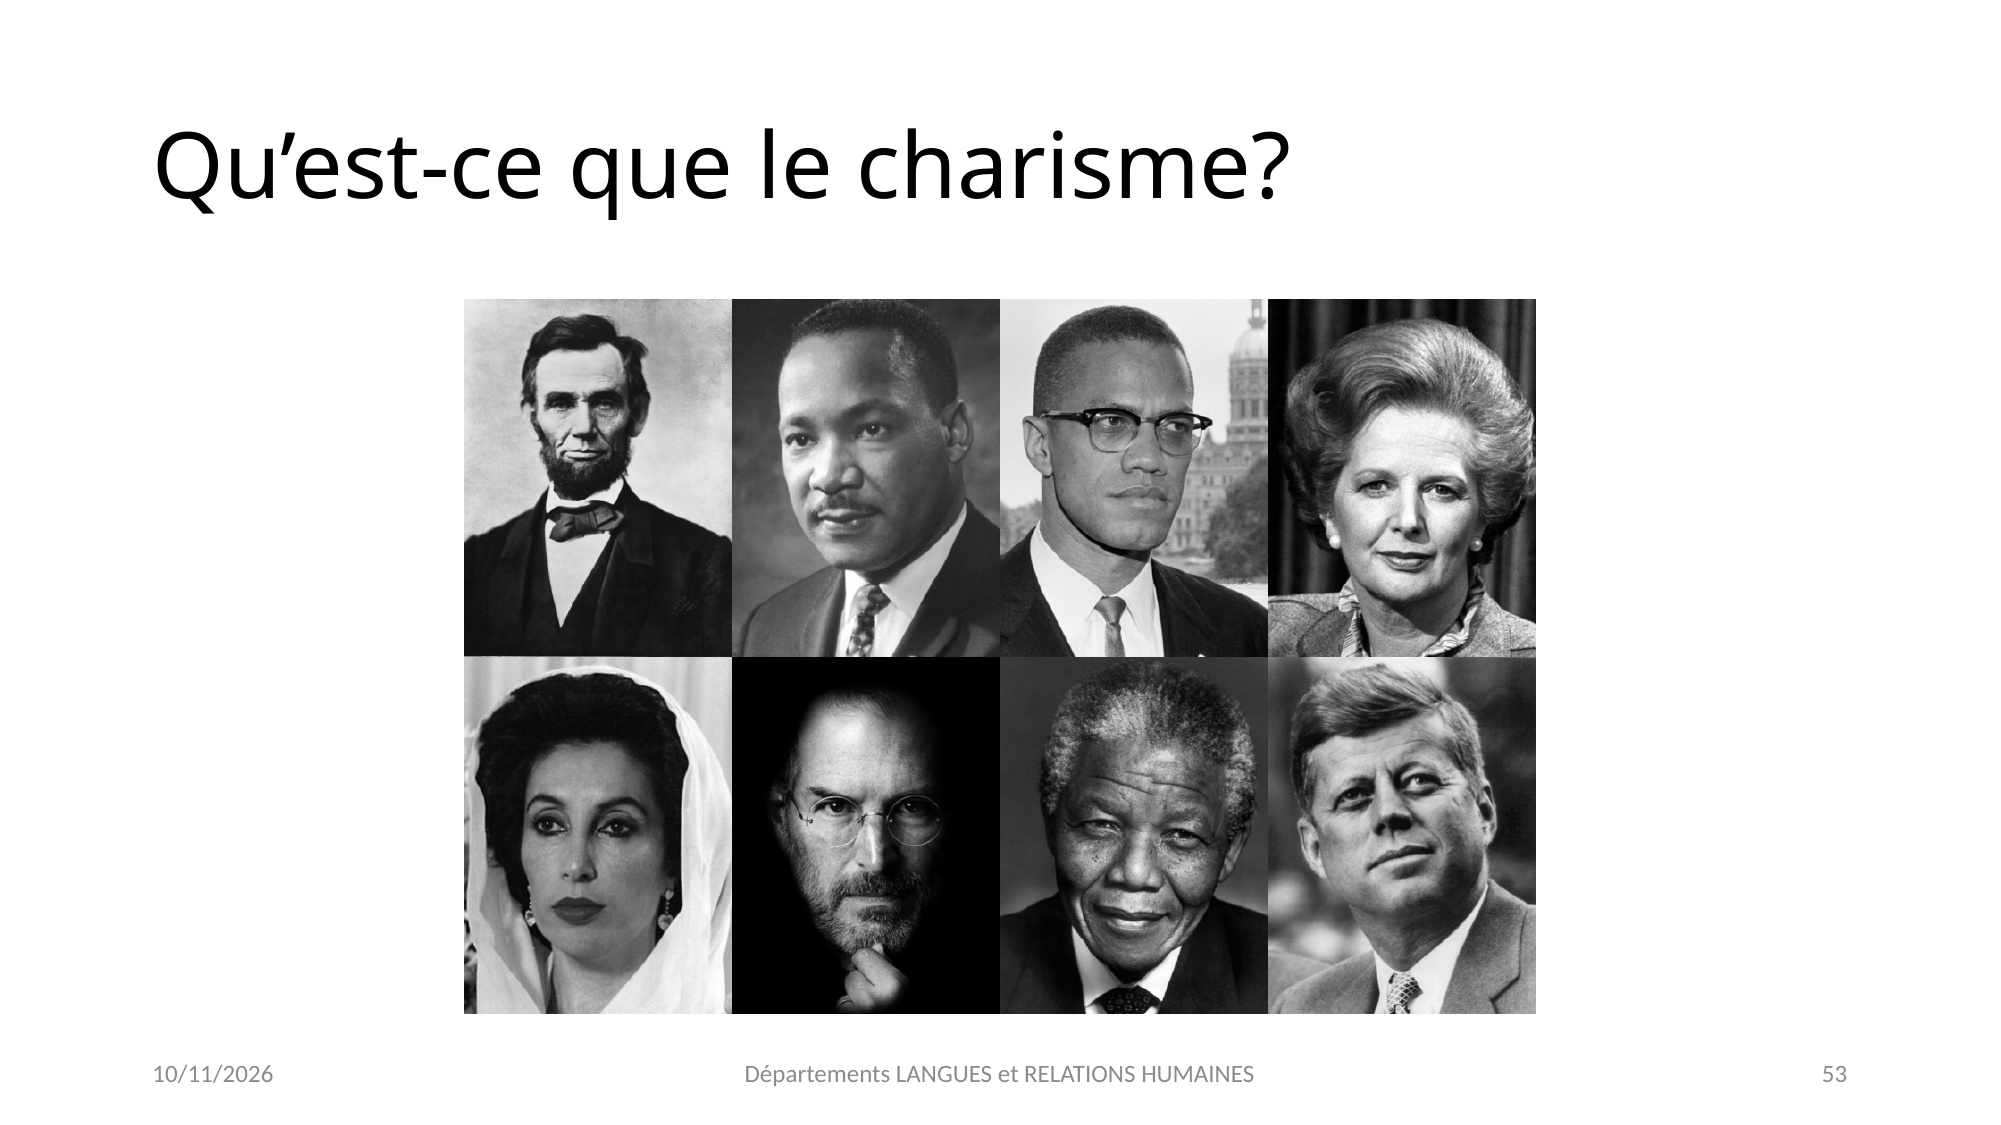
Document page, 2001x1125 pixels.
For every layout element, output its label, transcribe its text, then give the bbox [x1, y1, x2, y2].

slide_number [137, 1042, 588, 1103]
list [464, 299, 1536, 1014]
slide_number 53 [1412, 1042, 1863, 1103]
title Qu’est-ce que le charisme? [137, 59, 1863, 278]
footer Départements LANGUES et RELATIONS HUMAINES [662, 1042, 1338, 1103]
